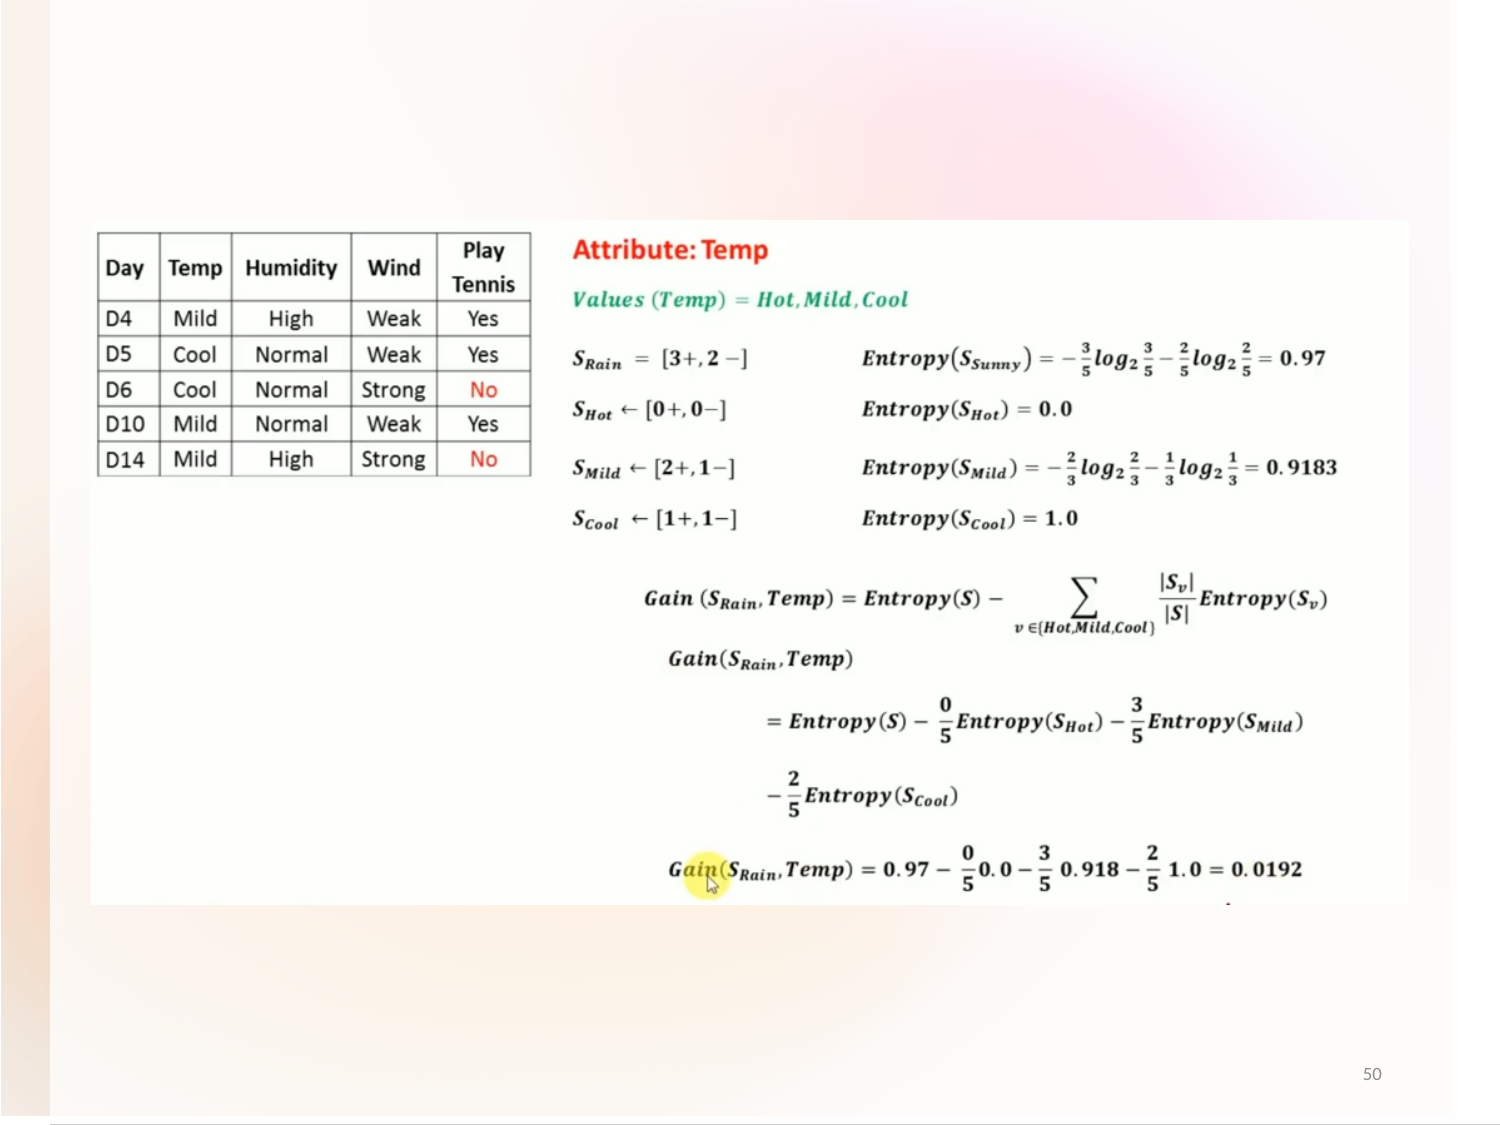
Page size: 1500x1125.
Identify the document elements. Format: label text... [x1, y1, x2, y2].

slide_number 50 [1059, 1042, 1397, 1103]
picture [0, 0, 1500, 1125]
